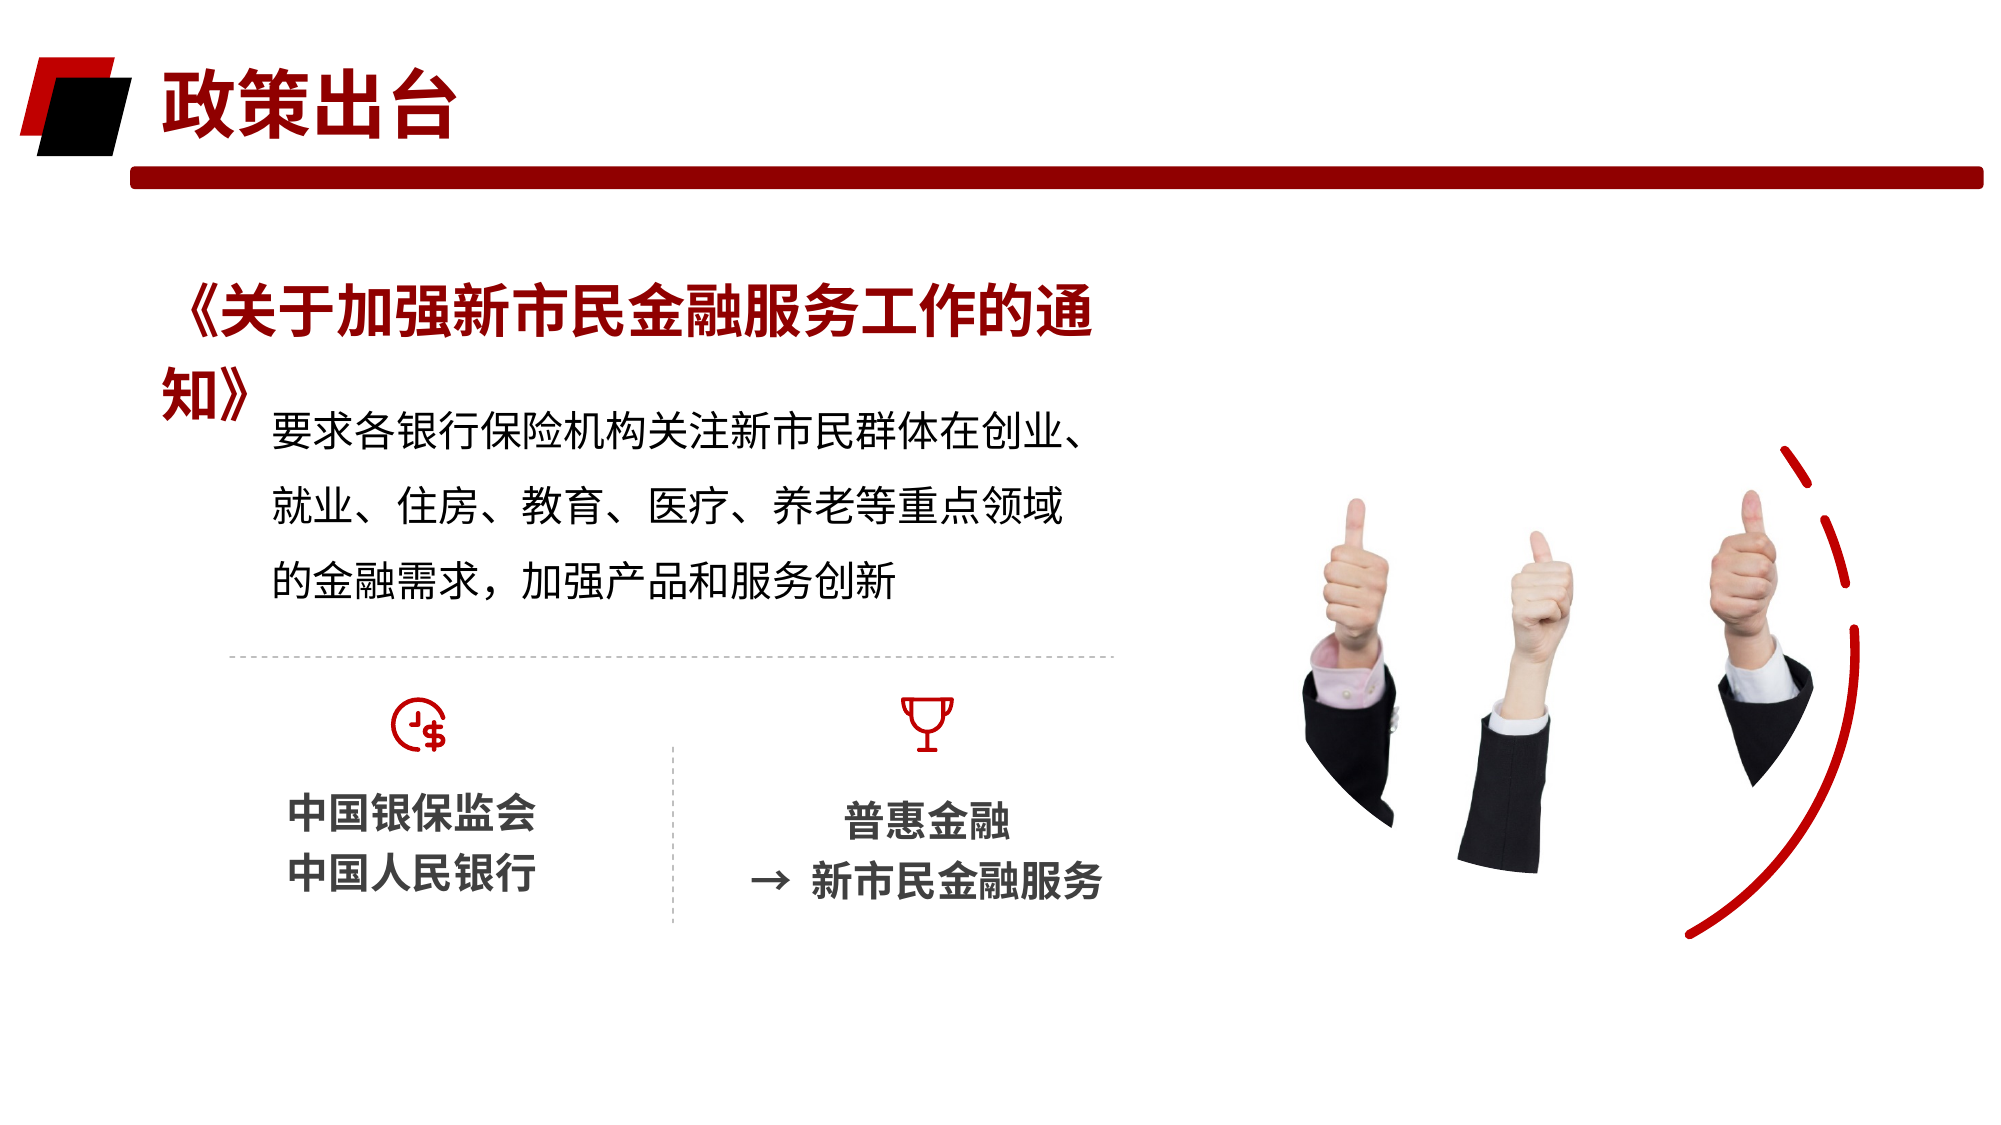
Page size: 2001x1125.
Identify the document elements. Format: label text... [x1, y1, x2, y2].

text_box [35, 76, 134, 158]
text_box [130, 166, 1984, 190]
text_box [18, 56, 117, 137]
picture [1266, 330, 1828, 874]
text_box 政策出台 [146, 50, 781, 155]
text_box 《关于加强新市民金融服务工作的通知》 [146, 252, 1223, 436]
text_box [1218, 327, 1855, 974]
text_box [389, 696, 447, 753]
text_box 中国银保监会 中国人民银行 [151, 769, 672, 905]
text_box 要求各银行保险机构关注新市民群体在创业、就业、住房、教育、医疗、养老等重点领域的金融需求，加强产品和服务创新 [256, 372, 1114, 613]
text_box [900, 696, 955, 753]
text_box 普惠金融 → 新市民金融服务 [722, 777, 1133, 913]
